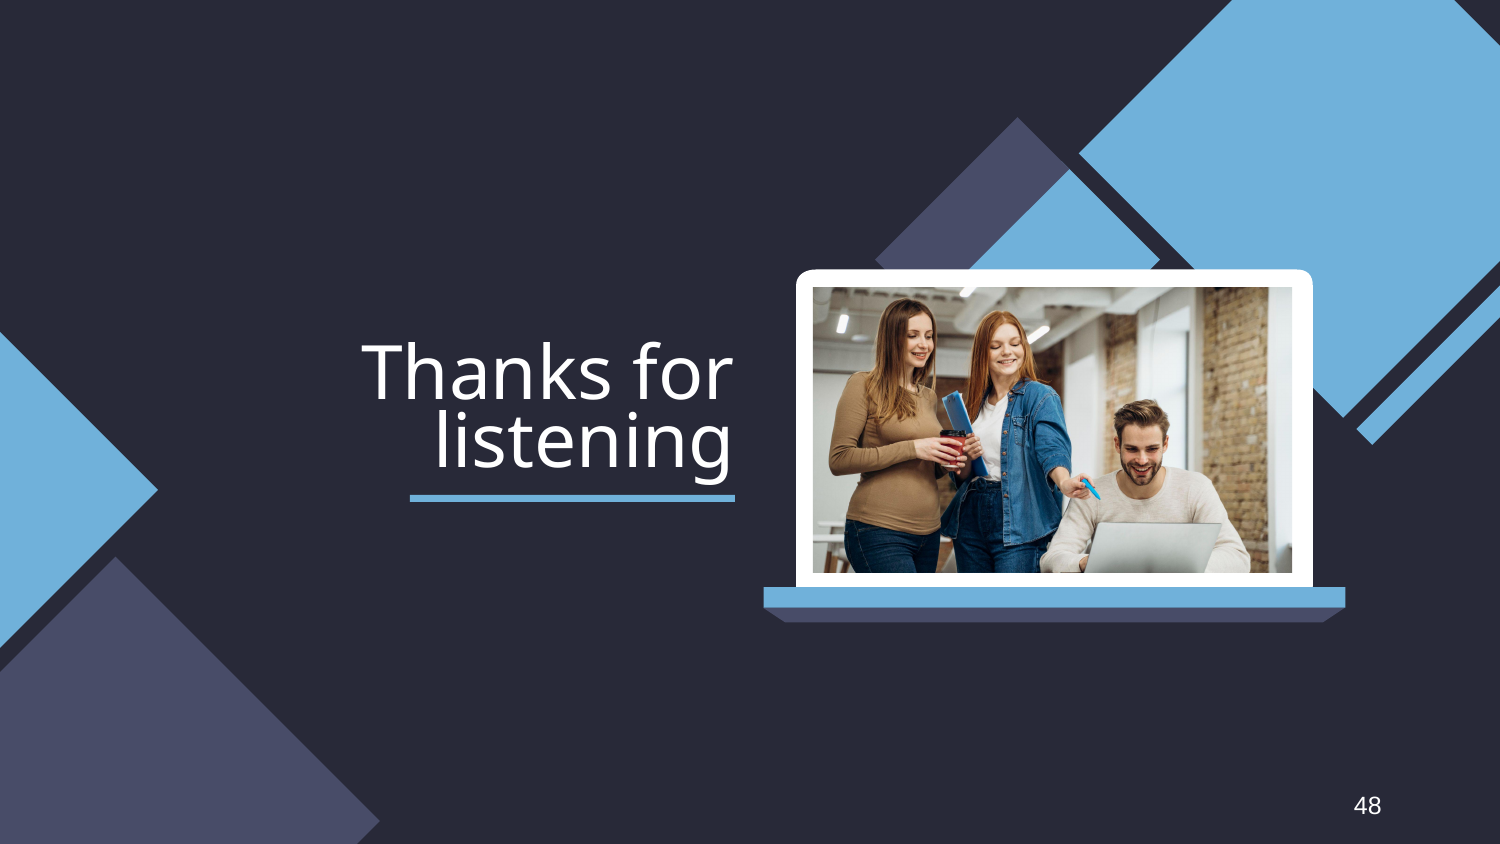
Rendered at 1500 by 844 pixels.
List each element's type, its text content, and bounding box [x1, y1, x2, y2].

slide_number 48 [1059, 782, 1397, 828]
title Thanks for listening [223, 332, 750, 495]
picture [812, 287, 1293, 573]
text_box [762, 270, 1346, 623]
text_box [409, 494, 735, 502]
